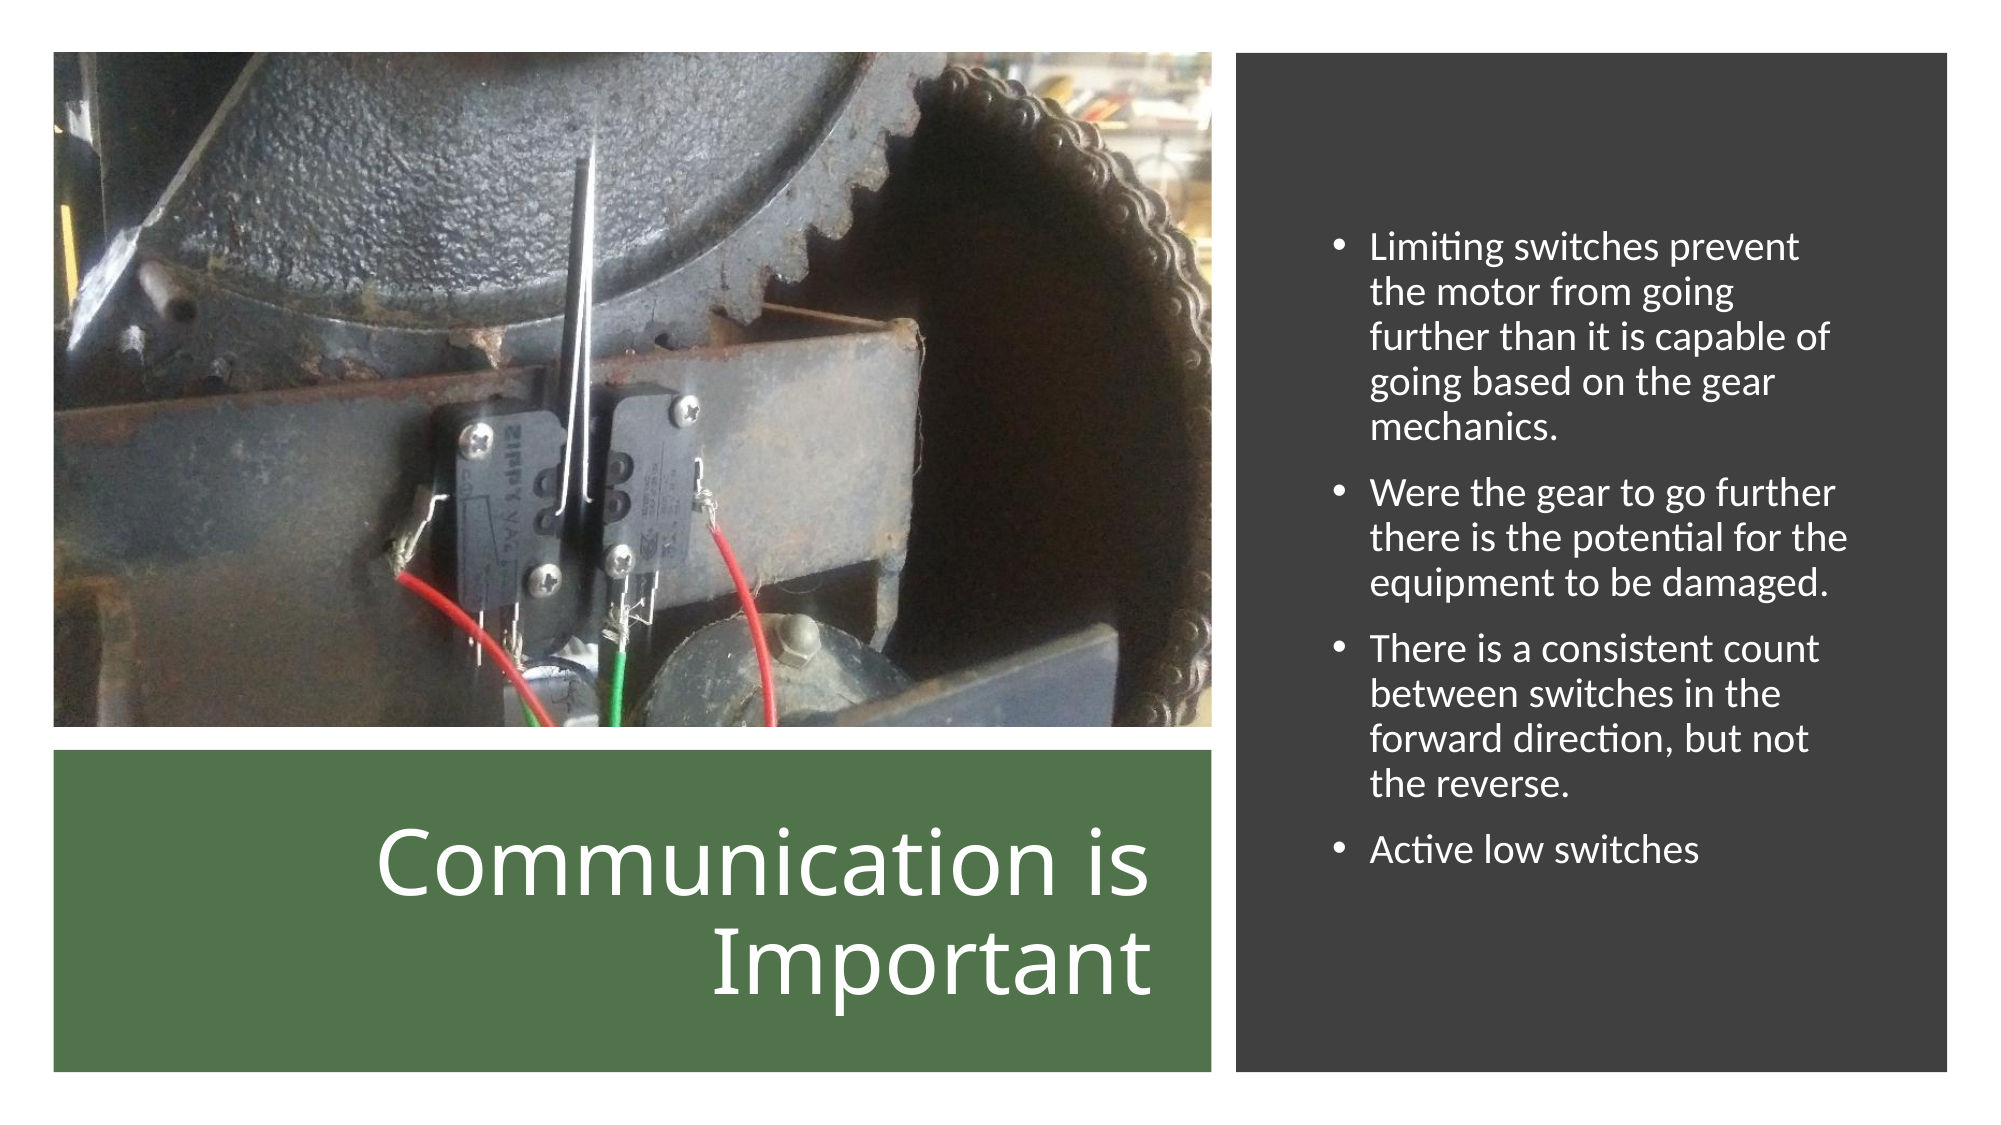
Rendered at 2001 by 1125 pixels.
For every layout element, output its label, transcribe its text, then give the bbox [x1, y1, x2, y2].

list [53, 52, 1212, 727]
title Communication is Important [85, 782, 1168, 1049]
list Limiting switches prevent the motor from going further than it is capable of going based on the gear mechanics. Were the gear to go further there is the potential for the equipment to be damaged. There is a consistent count between switches in the forward direction, but not the reverse. Active low switches [1317, 150, 1879, 947]
text_box [53, 749, 1212, 1073]
text_box [1235, 52, 1948, 1073]
